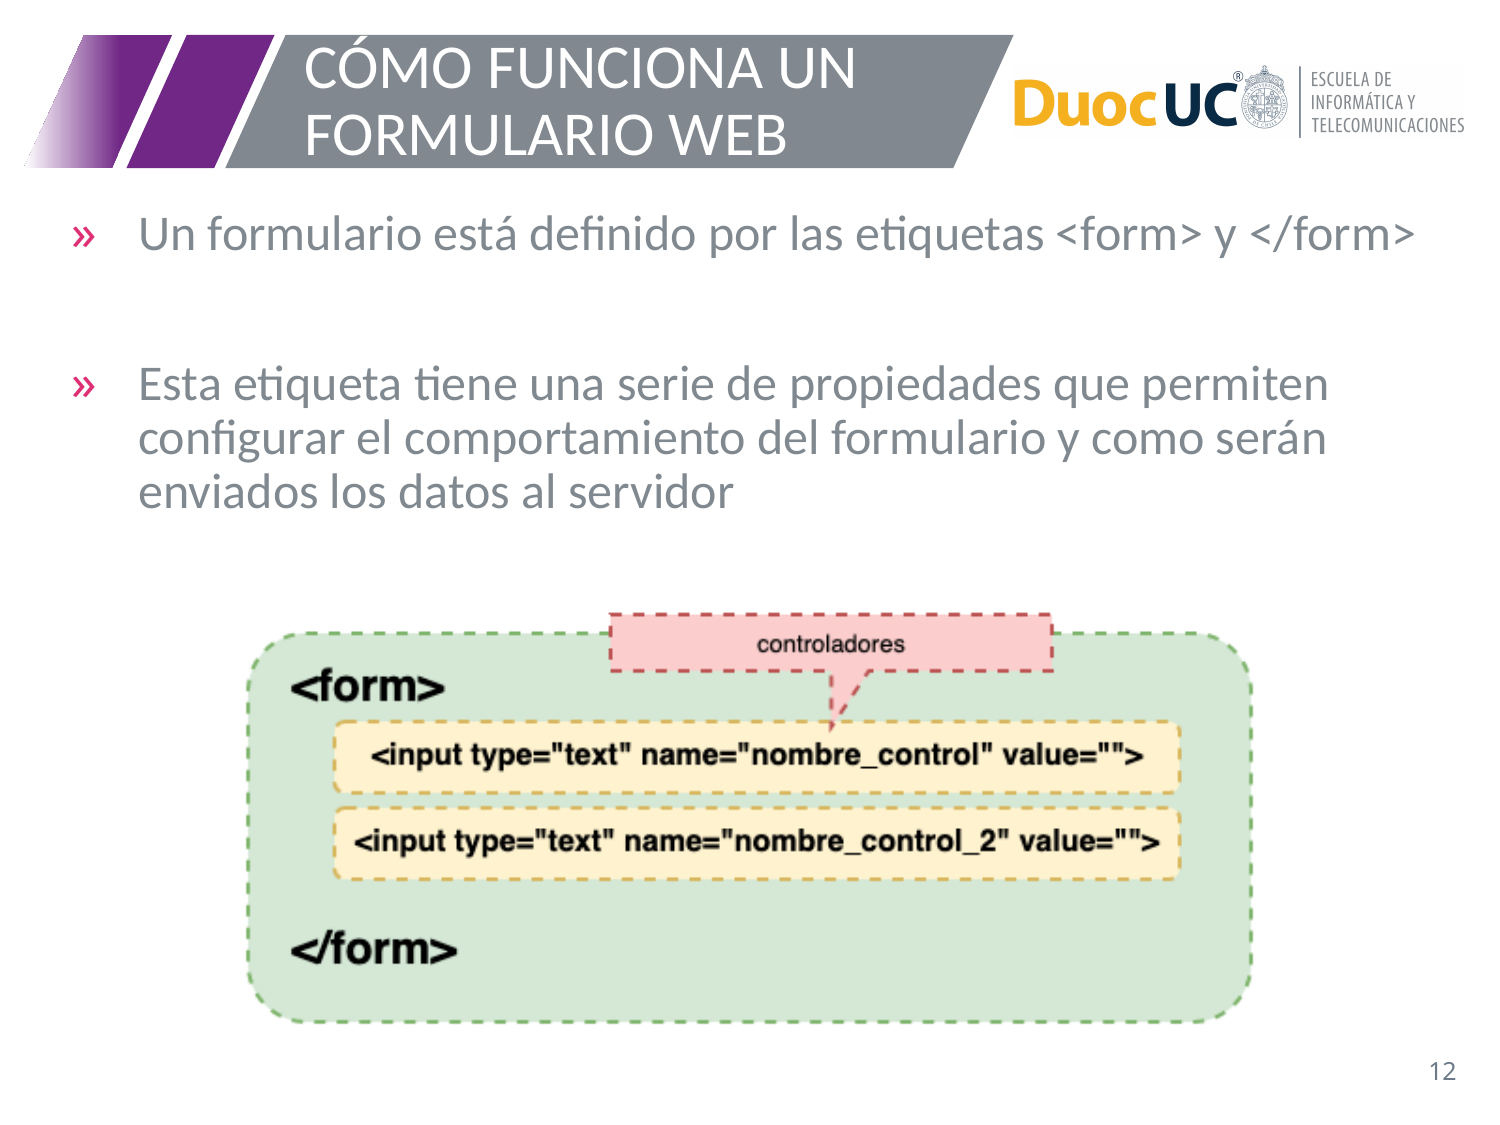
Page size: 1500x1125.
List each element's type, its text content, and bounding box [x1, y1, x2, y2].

list Un formulario está definido por las etiquetas <form> y </form> Esta etiqueta tiene una serie de propiedades que permiten configurar el comportamiento del formulario y como serán enviados los datos al servidor [48, 199, 1452, 1043]
picture [226, 584, 1274, 1043]
title CÓMO FUNCIONA UN FORMULARIO WEB [289, 34, 993, 169]
picture [1013, 63, 1465, 140]
